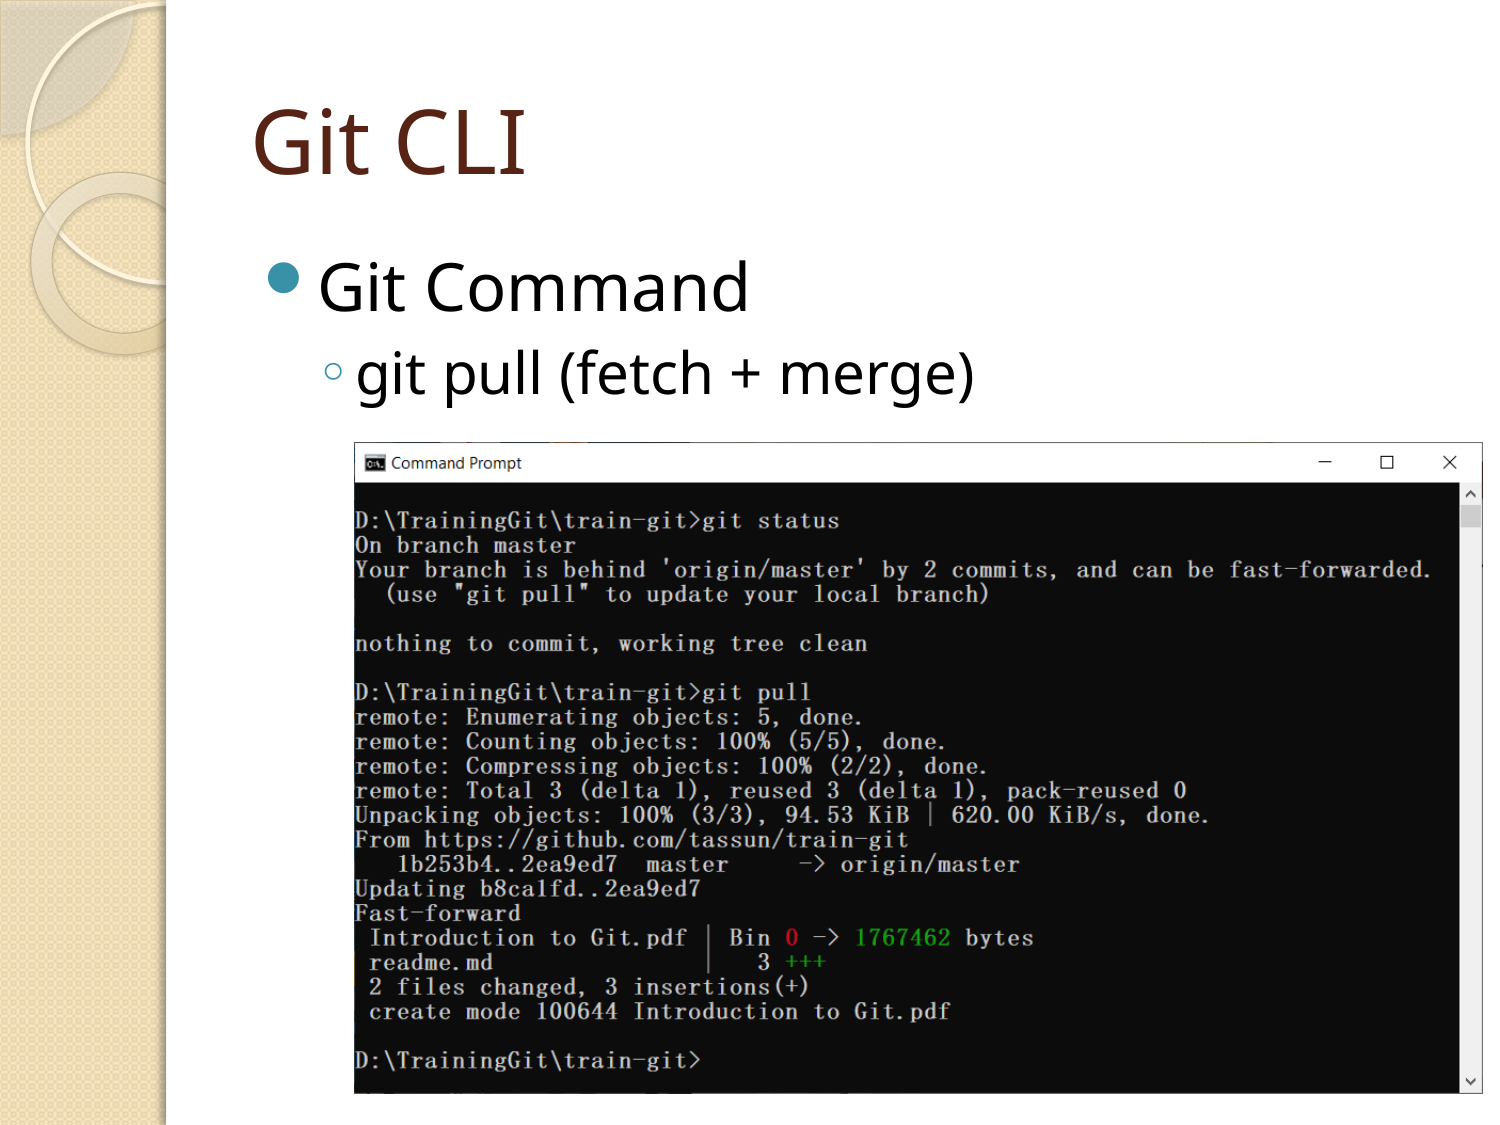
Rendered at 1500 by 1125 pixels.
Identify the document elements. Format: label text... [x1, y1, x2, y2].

list Git Command git pull (fetch + merge) [235, 237, 1483, 1025]
picture [353, 442, 1483, 1095]
title Git CLI [235, 45, 1466, 233]
